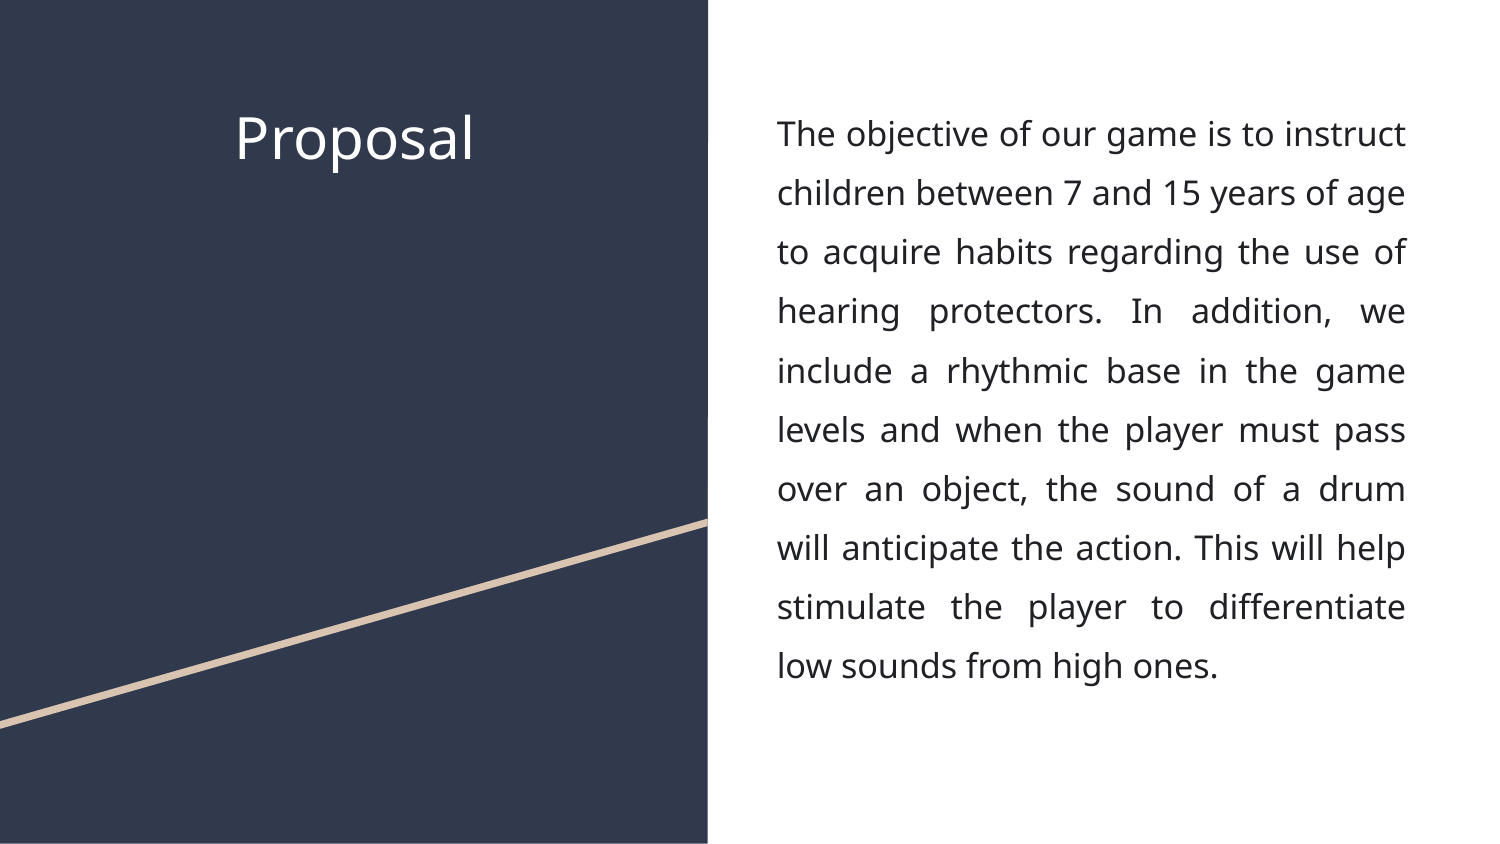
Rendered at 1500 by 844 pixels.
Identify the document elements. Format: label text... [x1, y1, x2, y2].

title Proposal [51, 82, 660, 494]
list The objective of our game is to instruct children between 7 and 15 years of age to acquire habits regarding the use of hearing protectors. In addition, we include a rhythmic base in the game levels and when the player must pass over an object, the sound of a drum will anticipate the action. This will help stimulate the player to differentiate low sounds from high ones. [761, 82, 1446, 755]
